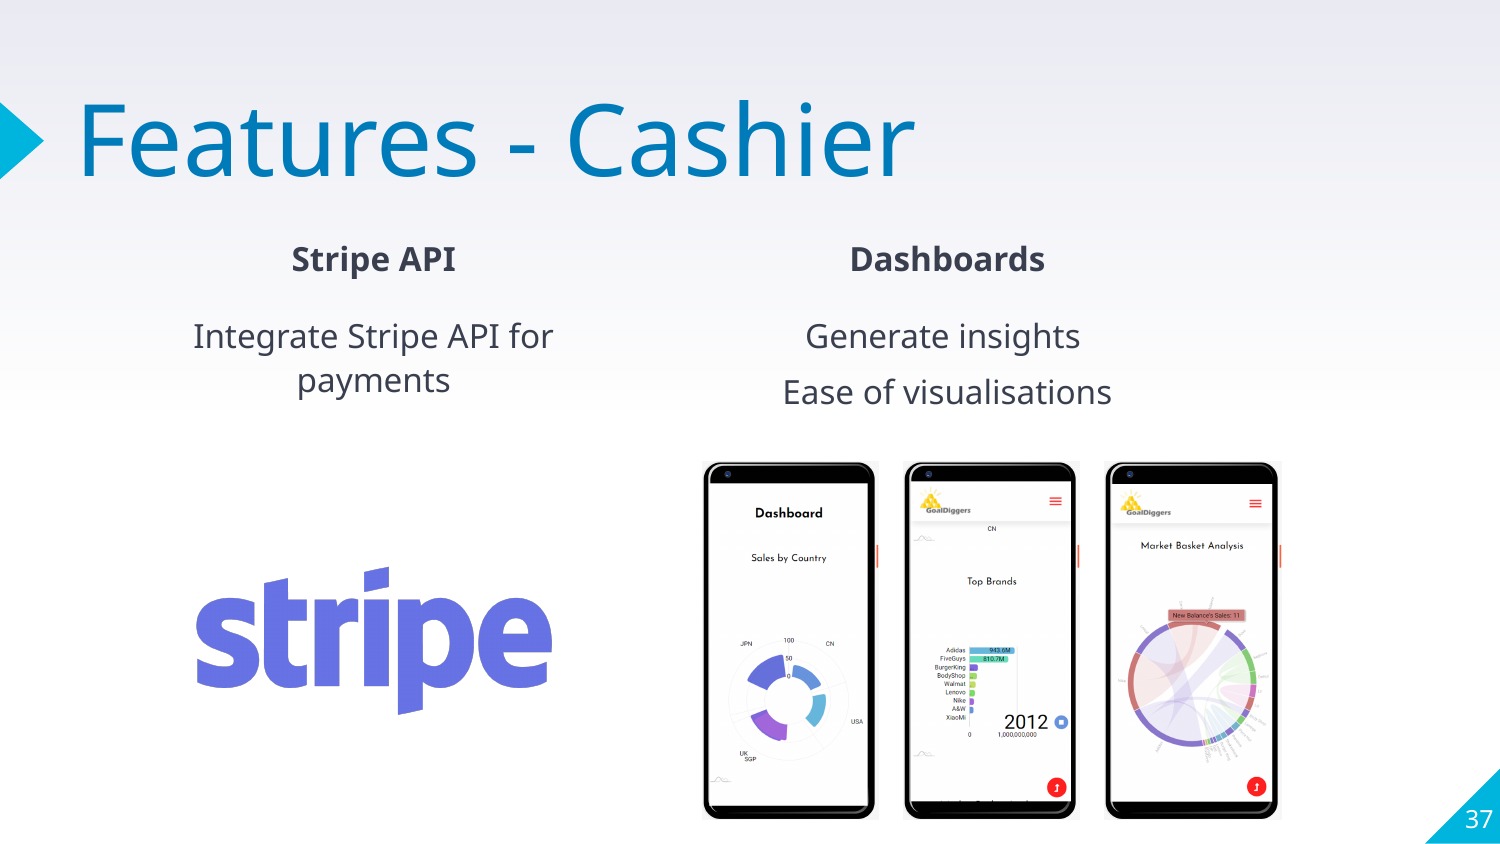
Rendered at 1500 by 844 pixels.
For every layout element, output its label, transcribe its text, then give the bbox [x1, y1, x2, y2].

list Stripe API [163, 234, 585, 311]
picture [702, 461, 880, 821]
list Integrate Stripe API for payments [163, 311, 585, 529]
picture [1104, 461, 1282, 821]
slide_number 37 [1418, 760, 1494, 838]
title Features - Cashier [75, 99, 1425, 277]
picture [142, 530, 605, 751]
list Dashboards [737, 234, 1158, 311]
picture [903, 461, 1081, 821]
list Generate insights Ease of visualisations [737, 311, 1158, 610]
